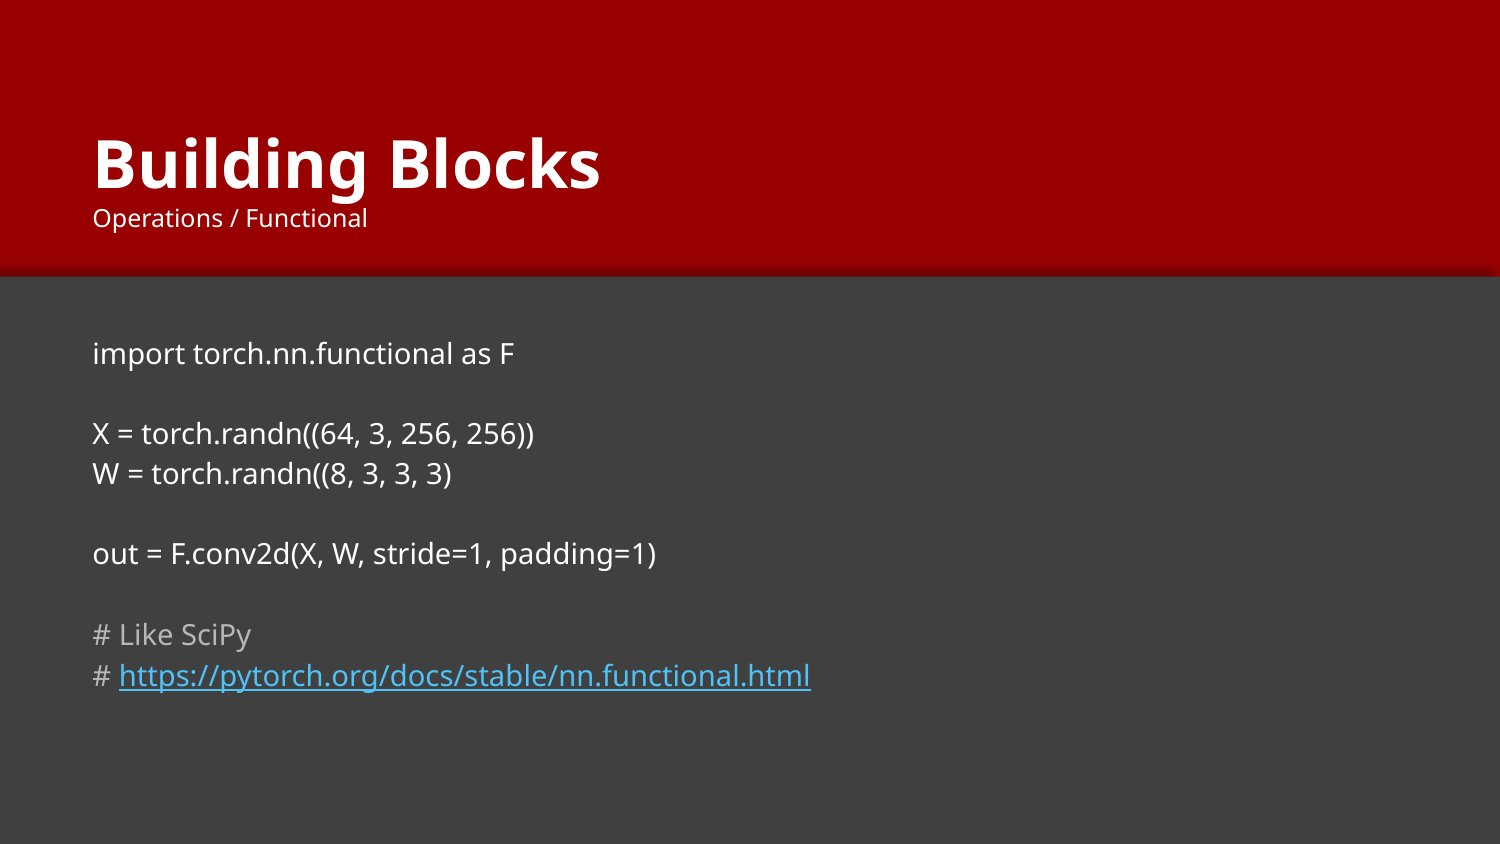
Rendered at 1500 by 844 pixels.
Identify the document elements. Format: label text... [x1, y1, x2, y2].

title Building Blocks Operations / Functional [77, 121, 1427, 248]
list import torch.nn.functional as F X = torch.randn((64, 3, 256, 256)) W = torch.randn((8, 3, 3, 3) out = F.conv2d(X, W, stride=1, padding=1) # Like SciPy # https://pytorch.org/docs/stable/nn.functional.html [77, 314, 1427, 778]
